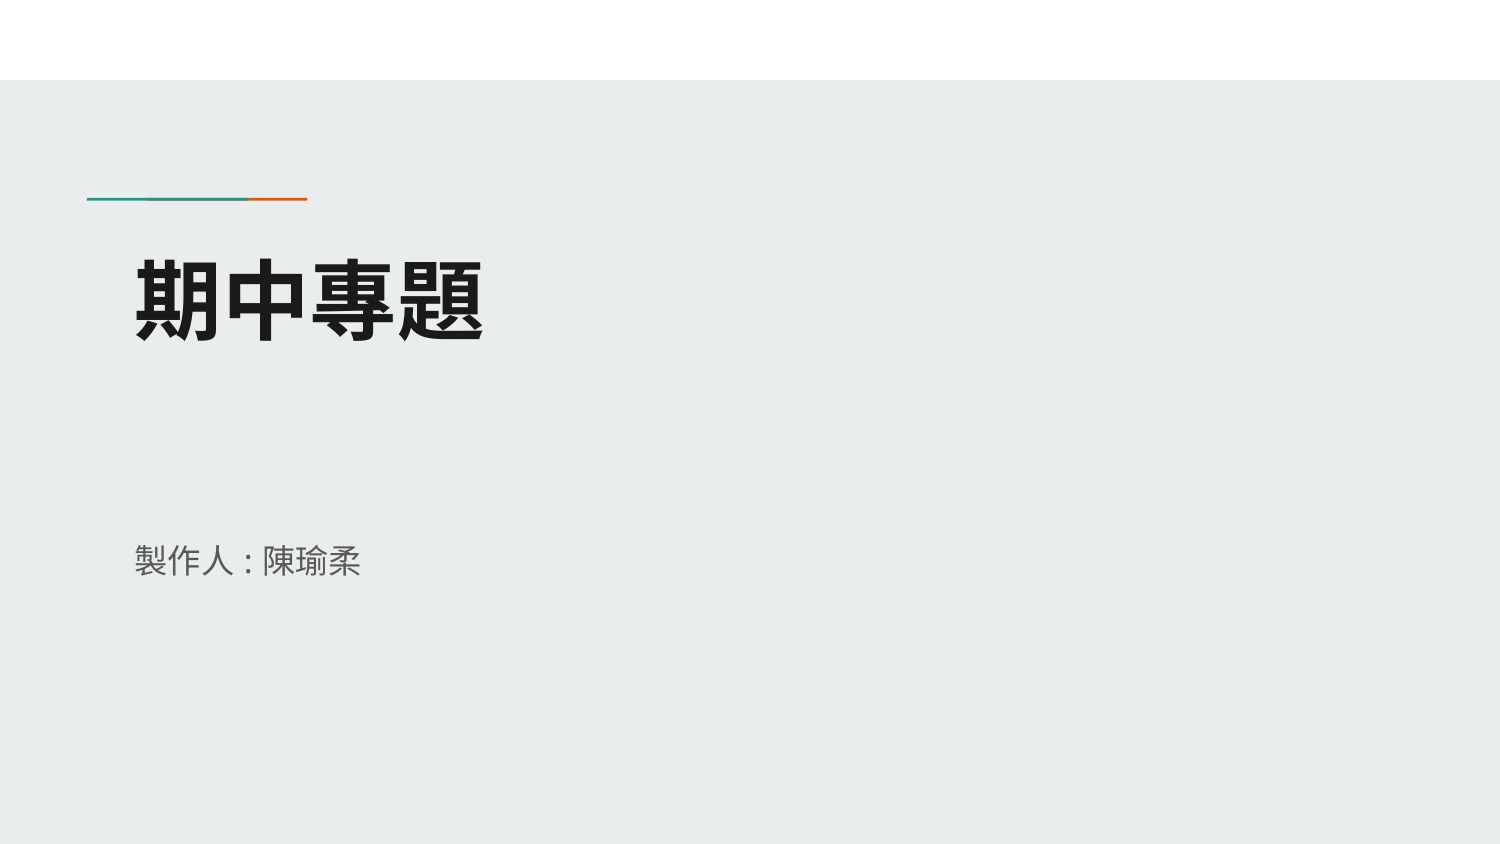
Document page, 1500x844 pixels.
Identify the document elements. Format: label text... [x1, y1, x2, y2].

subtitle 製作人:陳瑜柔 [119, 520, 1381, 610]
title 期中專題 [119, 216, 1381, 490]
